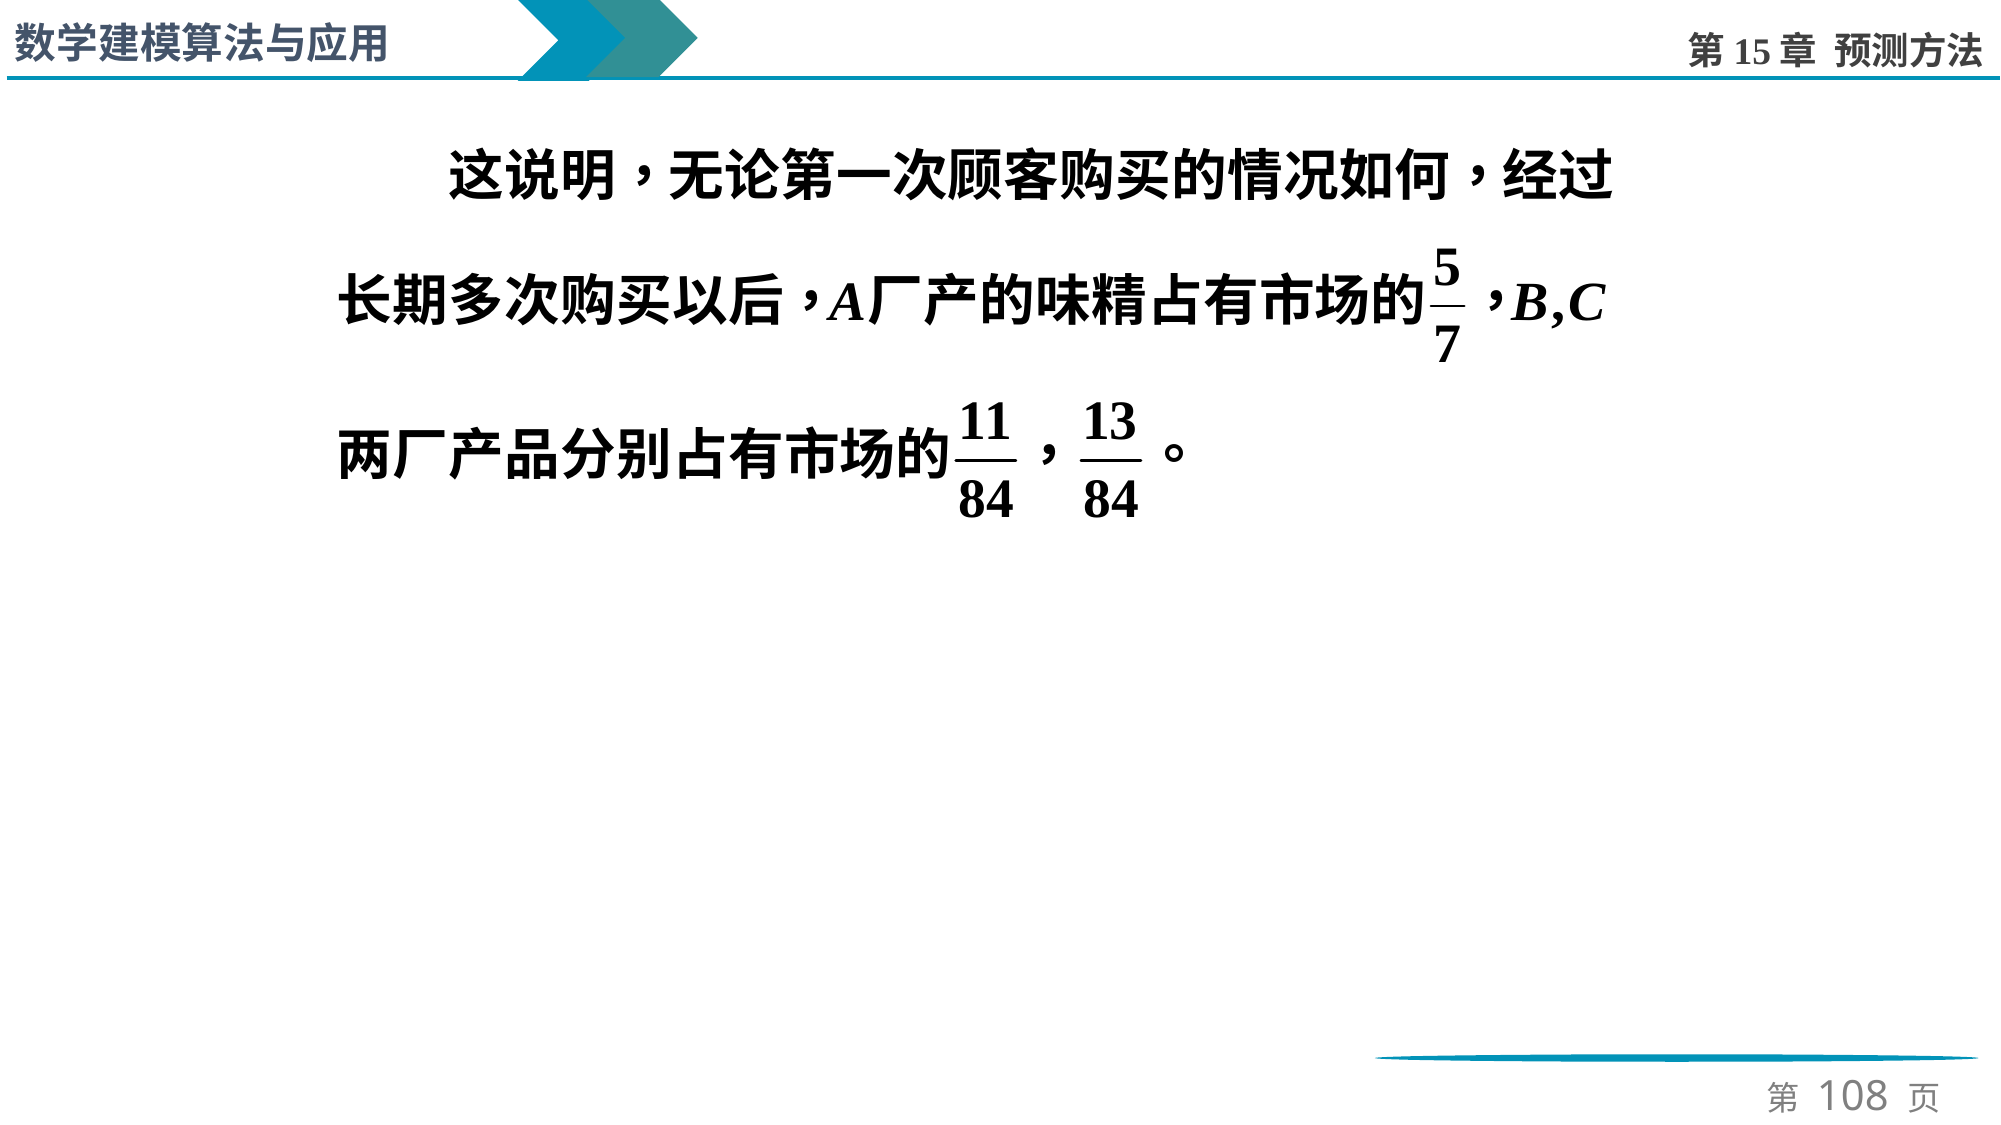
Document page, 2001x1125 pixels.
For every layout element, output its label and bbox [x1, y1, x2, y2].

text_box [336, 132, 1613, 589]
